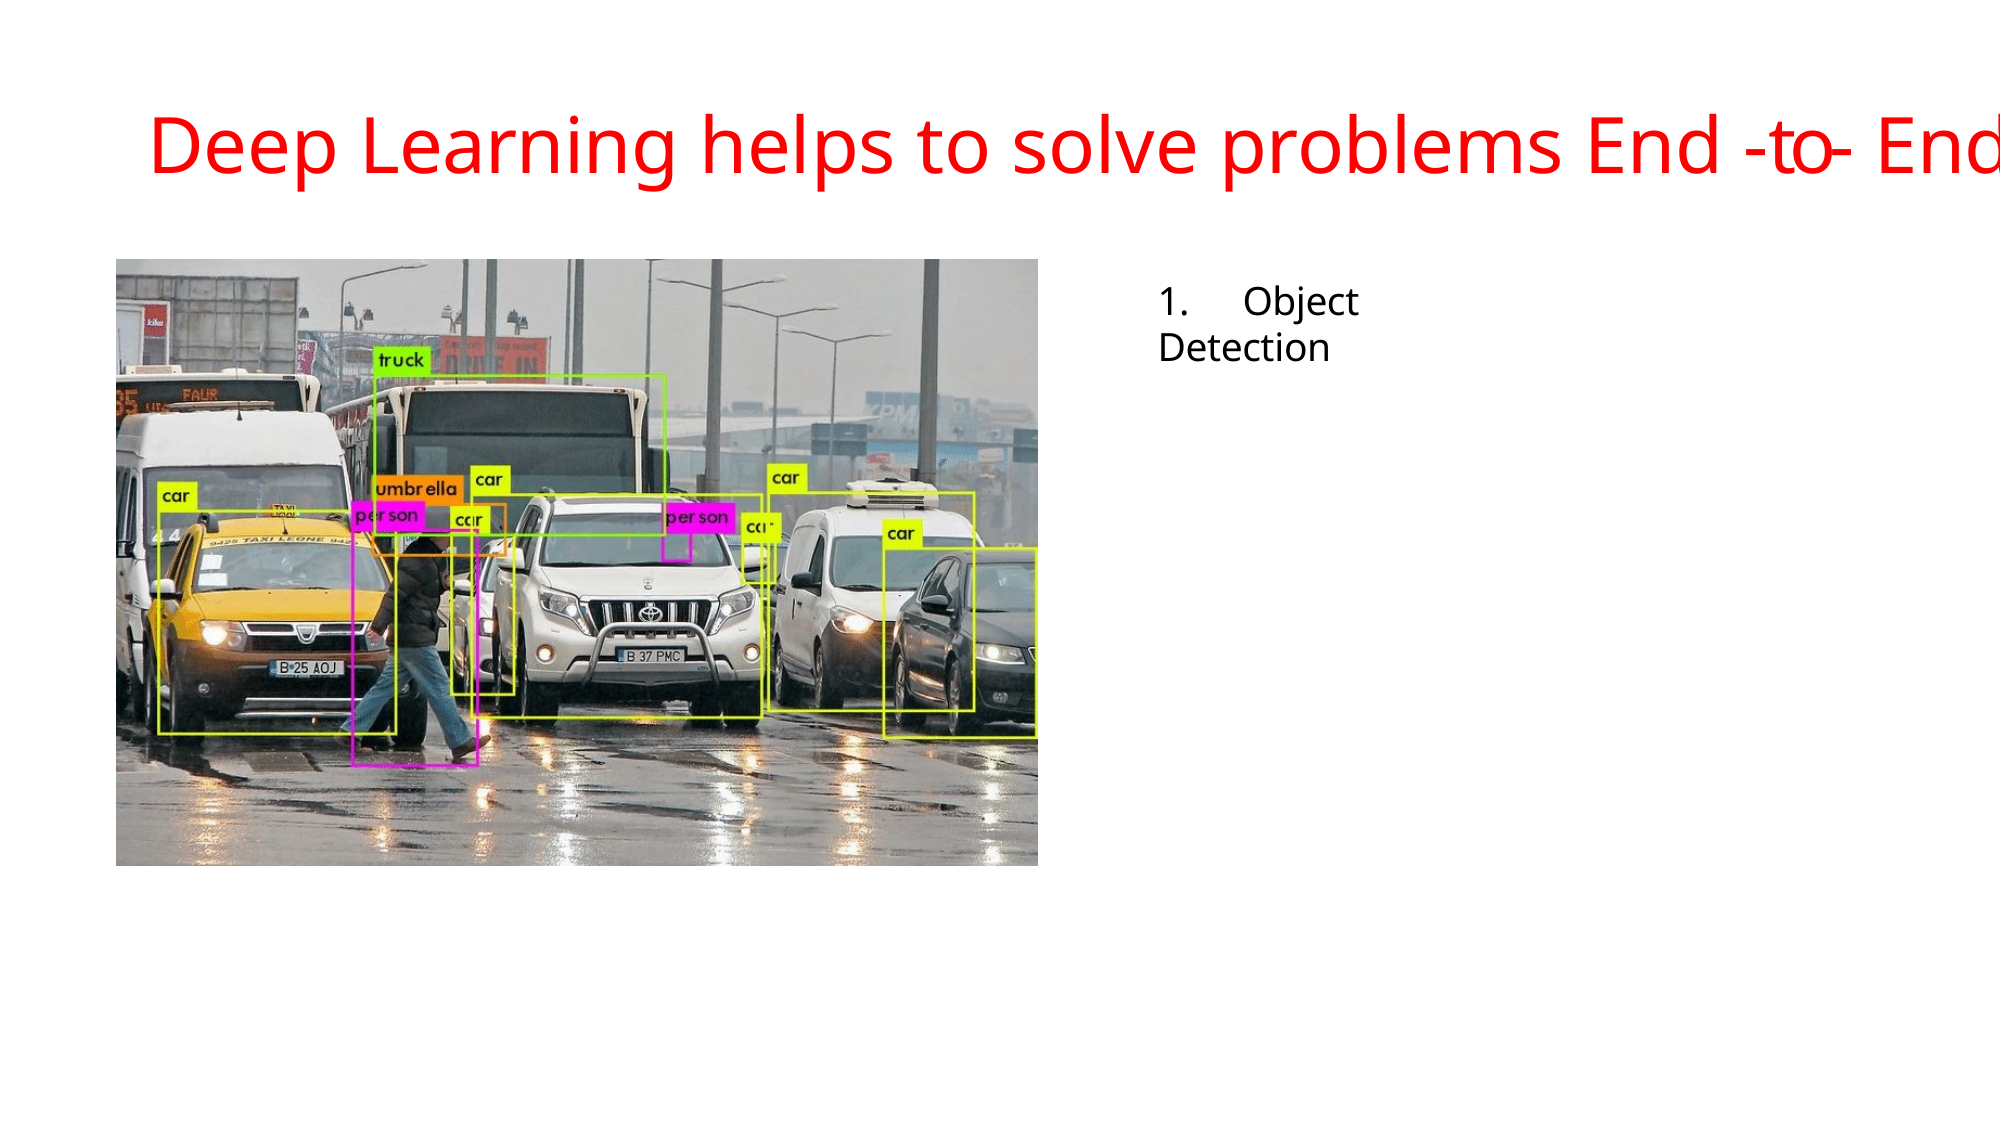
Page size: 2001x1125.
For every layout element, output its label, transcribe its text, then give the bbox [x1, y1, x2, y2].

text_box 1. Object Detection [1154, 273, 1529, 370]
title Deep Learning helps to solve problems End -to- End [123, 45, 2000, 237]
picture [116, 259, 1038, 866]
